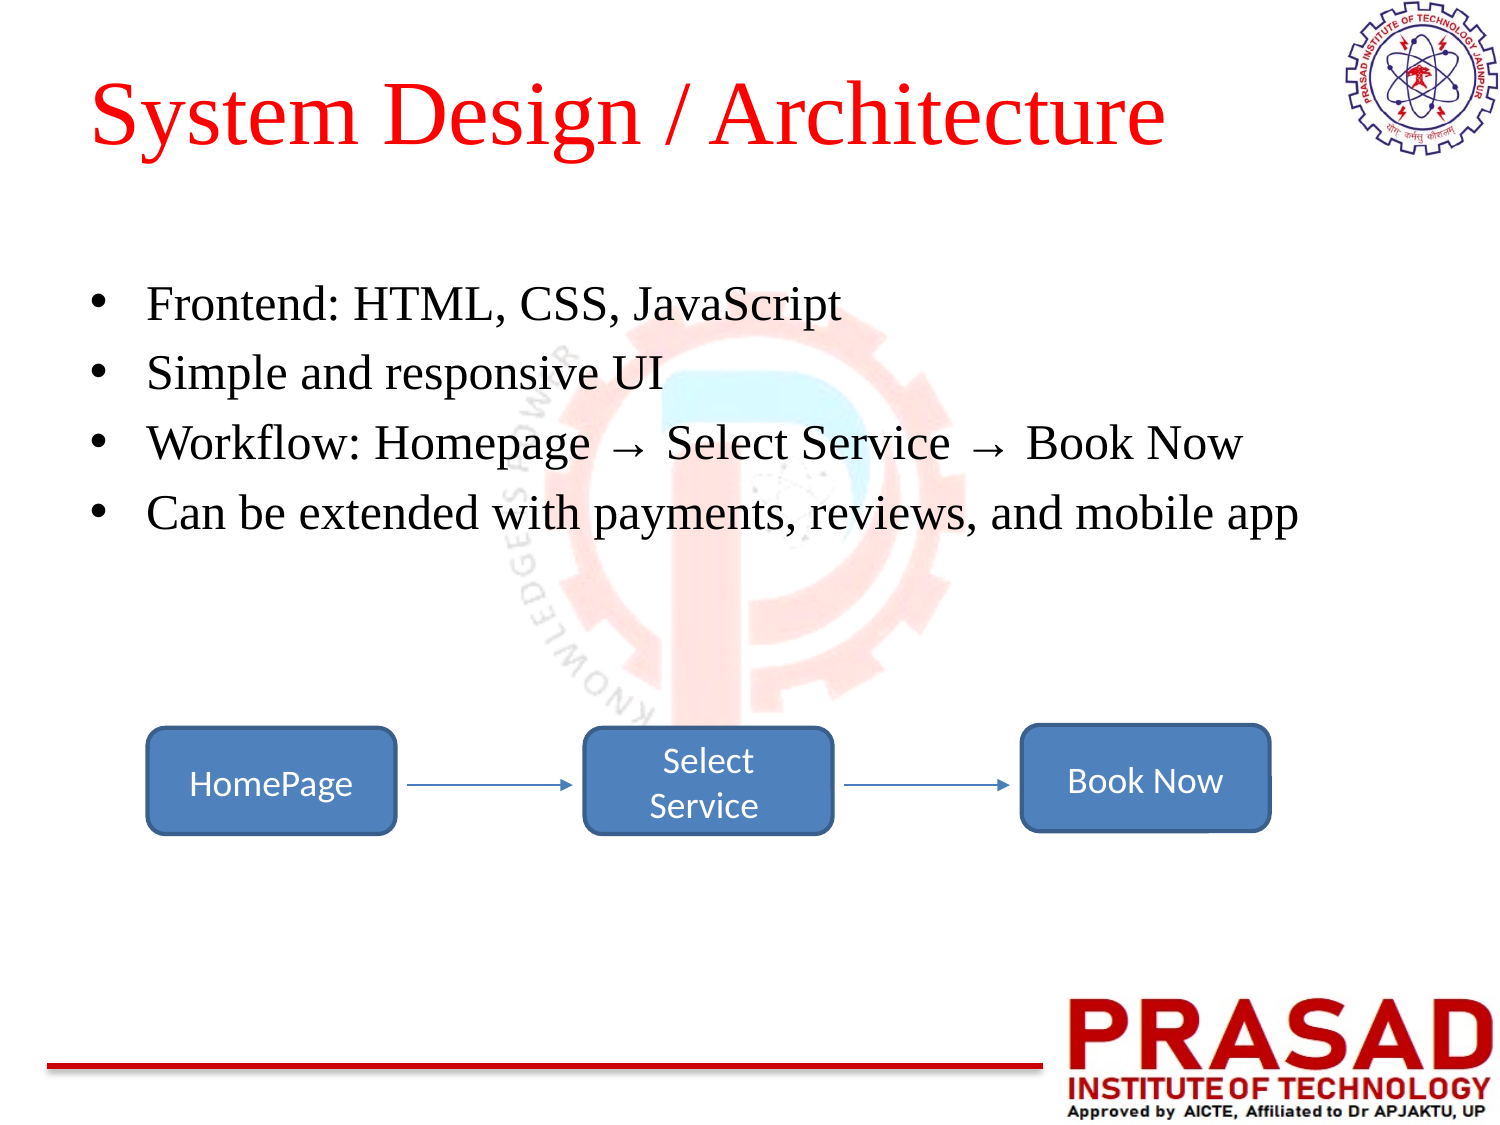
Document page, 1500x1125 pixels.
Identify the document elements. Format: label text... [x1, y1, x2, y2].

text_box HomePage [145, 725, 398, 837]
text_box Select Service [582, 725, 835, 837]
picture [1066, 996, 1500, 1125]
title System Design / Architecture [75, 45, 1425, 233]
text_box Book Now [1019, 722, 1272, 834]
picture [1343, 0, 1500, 157]
list Frontend: HTML, CSS, JavaScript Simple and responsive UI Workflow: Homepage → Select Service → Book Now Can be extended with payments, reviews, and mobile app [75, 262, 1425, 1005]
